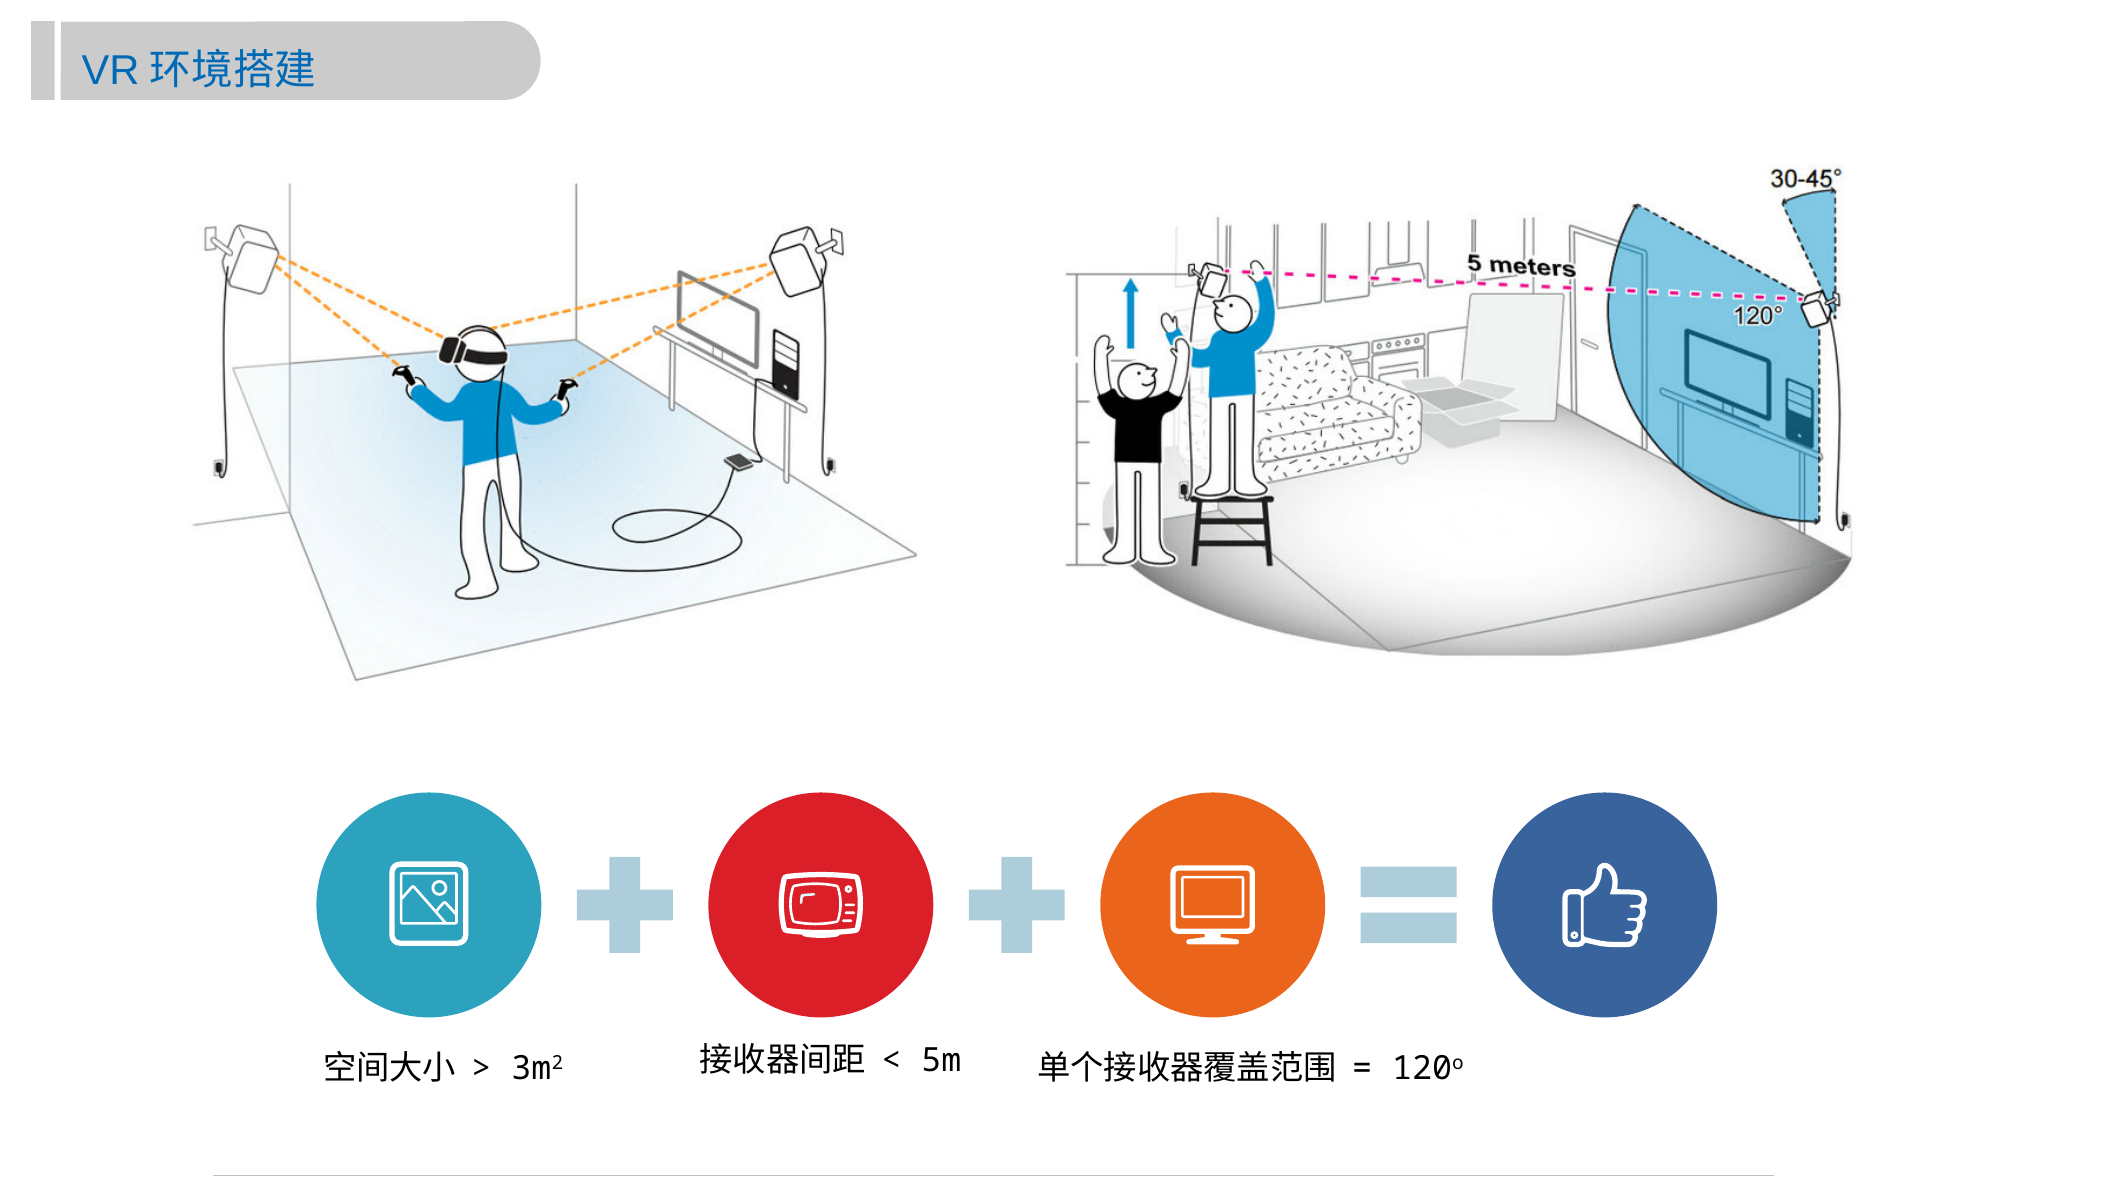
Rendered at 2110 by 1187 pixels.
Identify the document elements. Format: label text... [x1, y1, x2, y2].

picture [152, 159, 963, 701]
text_box VR环境搭建 [70, 27, 538, 99]
text_box [30, 20, 56, 101]
text_box 单个接收器覆盖范围 = 120o [1037, 1038, 1464, 1087]
text_box [59, 20, 525, 101]
text_box 接收器间距 < 5m [699, 1038, 962, 1079]
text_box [316, 792, 1718, 1018]
picture [1054, 136, 1877, 685]
text_box [538, 43, 542, 78]
text_box 空间大小 > 3m2 [323, 1038, 564, 1087]
